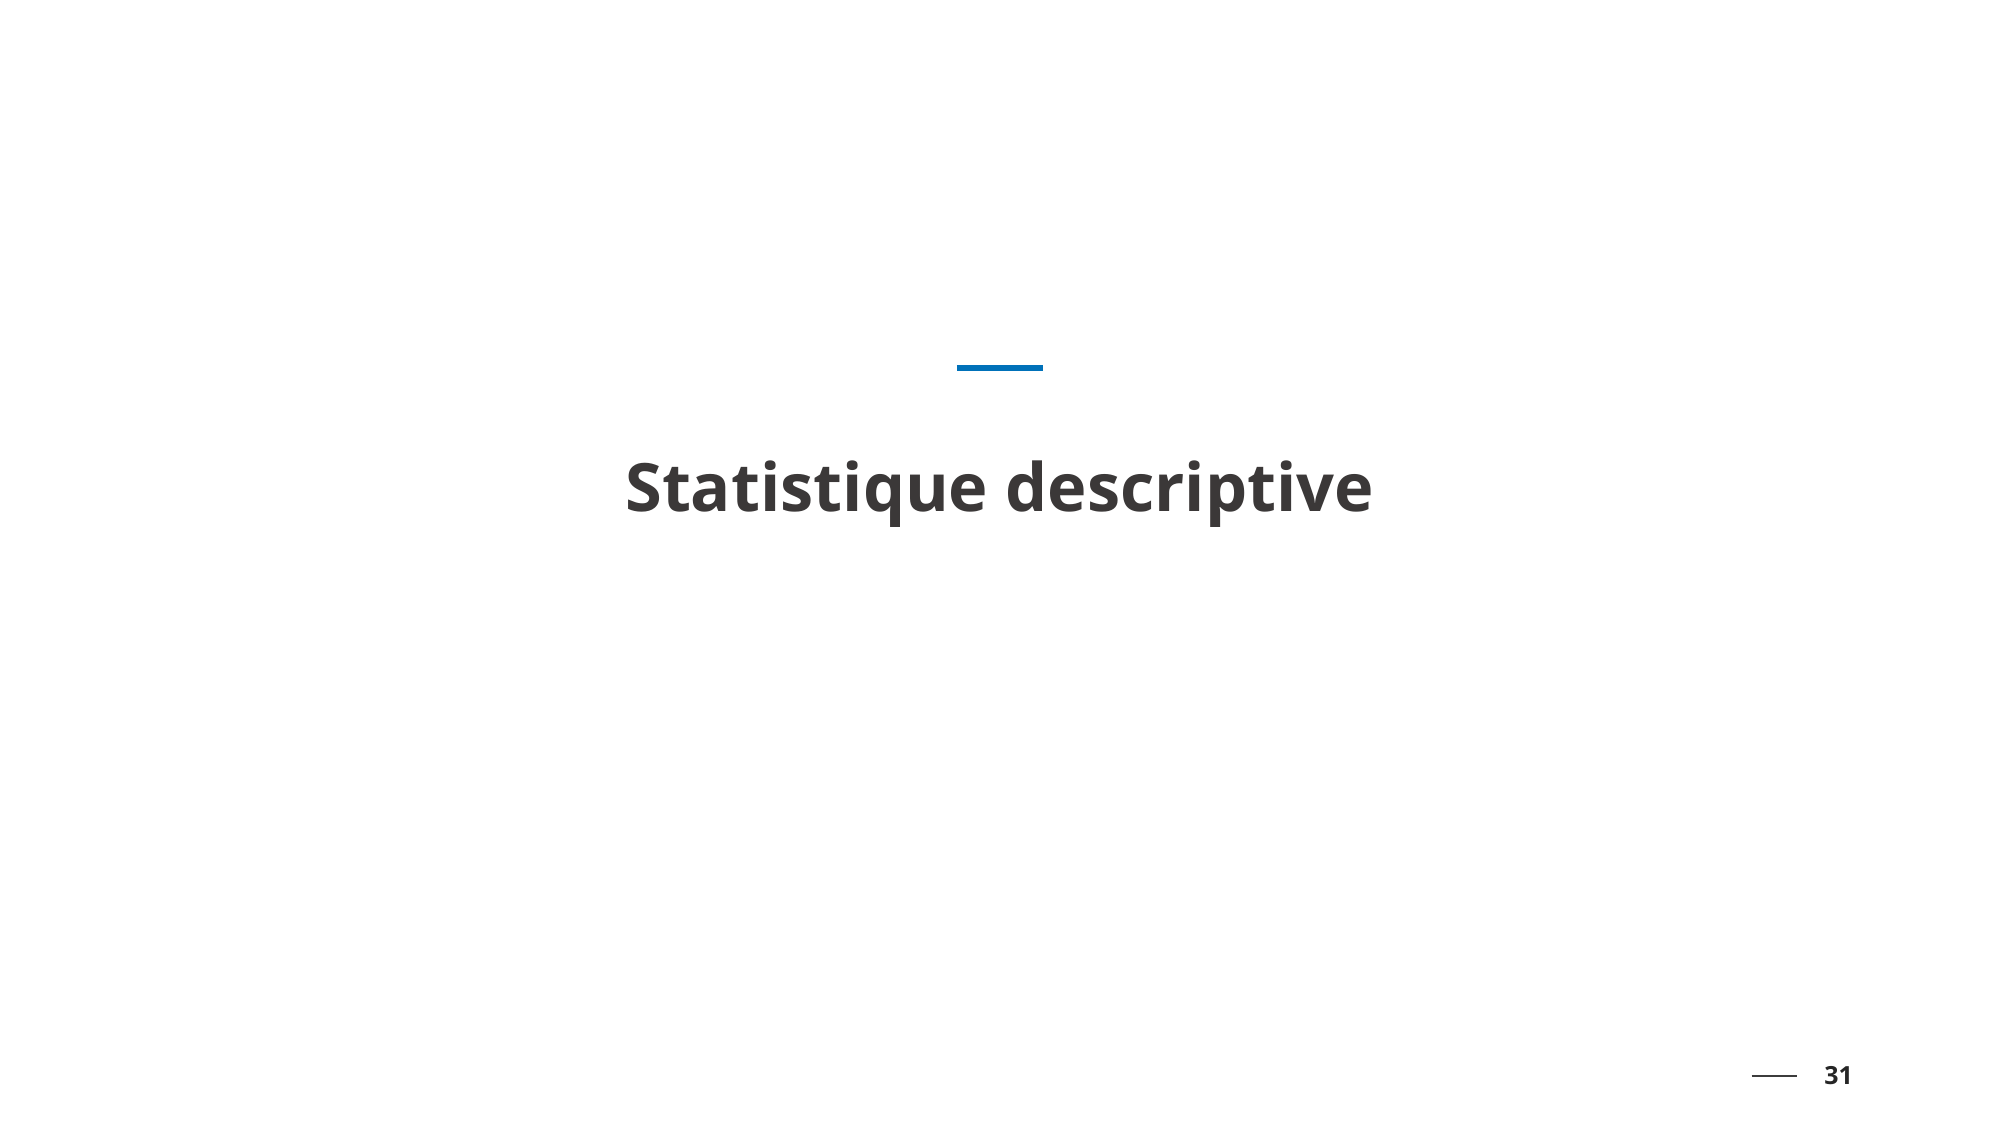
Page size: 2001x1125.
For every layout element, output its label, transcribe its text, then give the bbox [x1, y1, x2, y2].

title Statistique descriptive [582, 445, 1418, 664]
slide_number 31 [1809, 1046, 1899, 1107]
